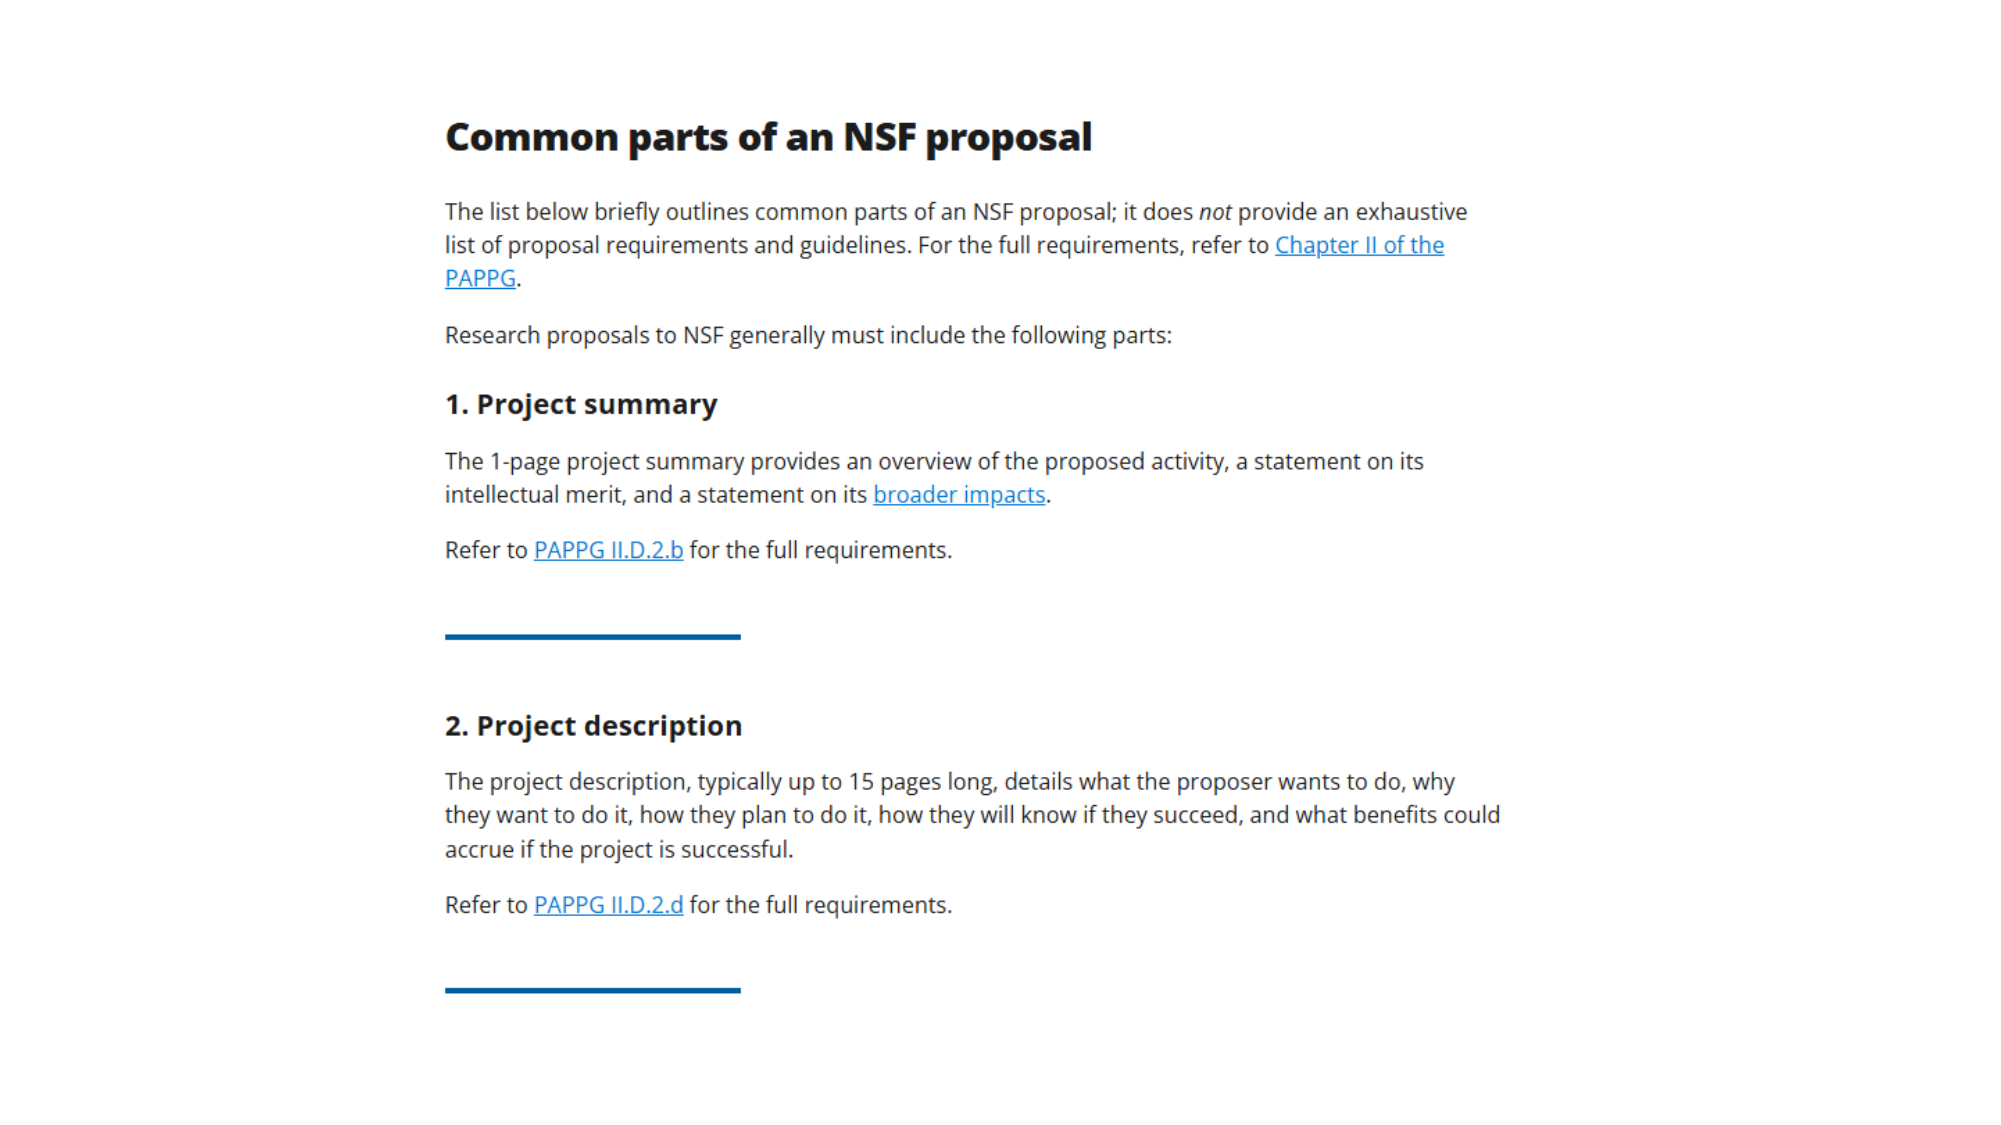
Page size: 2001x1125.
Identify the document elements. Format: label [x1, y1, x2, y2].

picture [419, 104, 1581, 1020]
